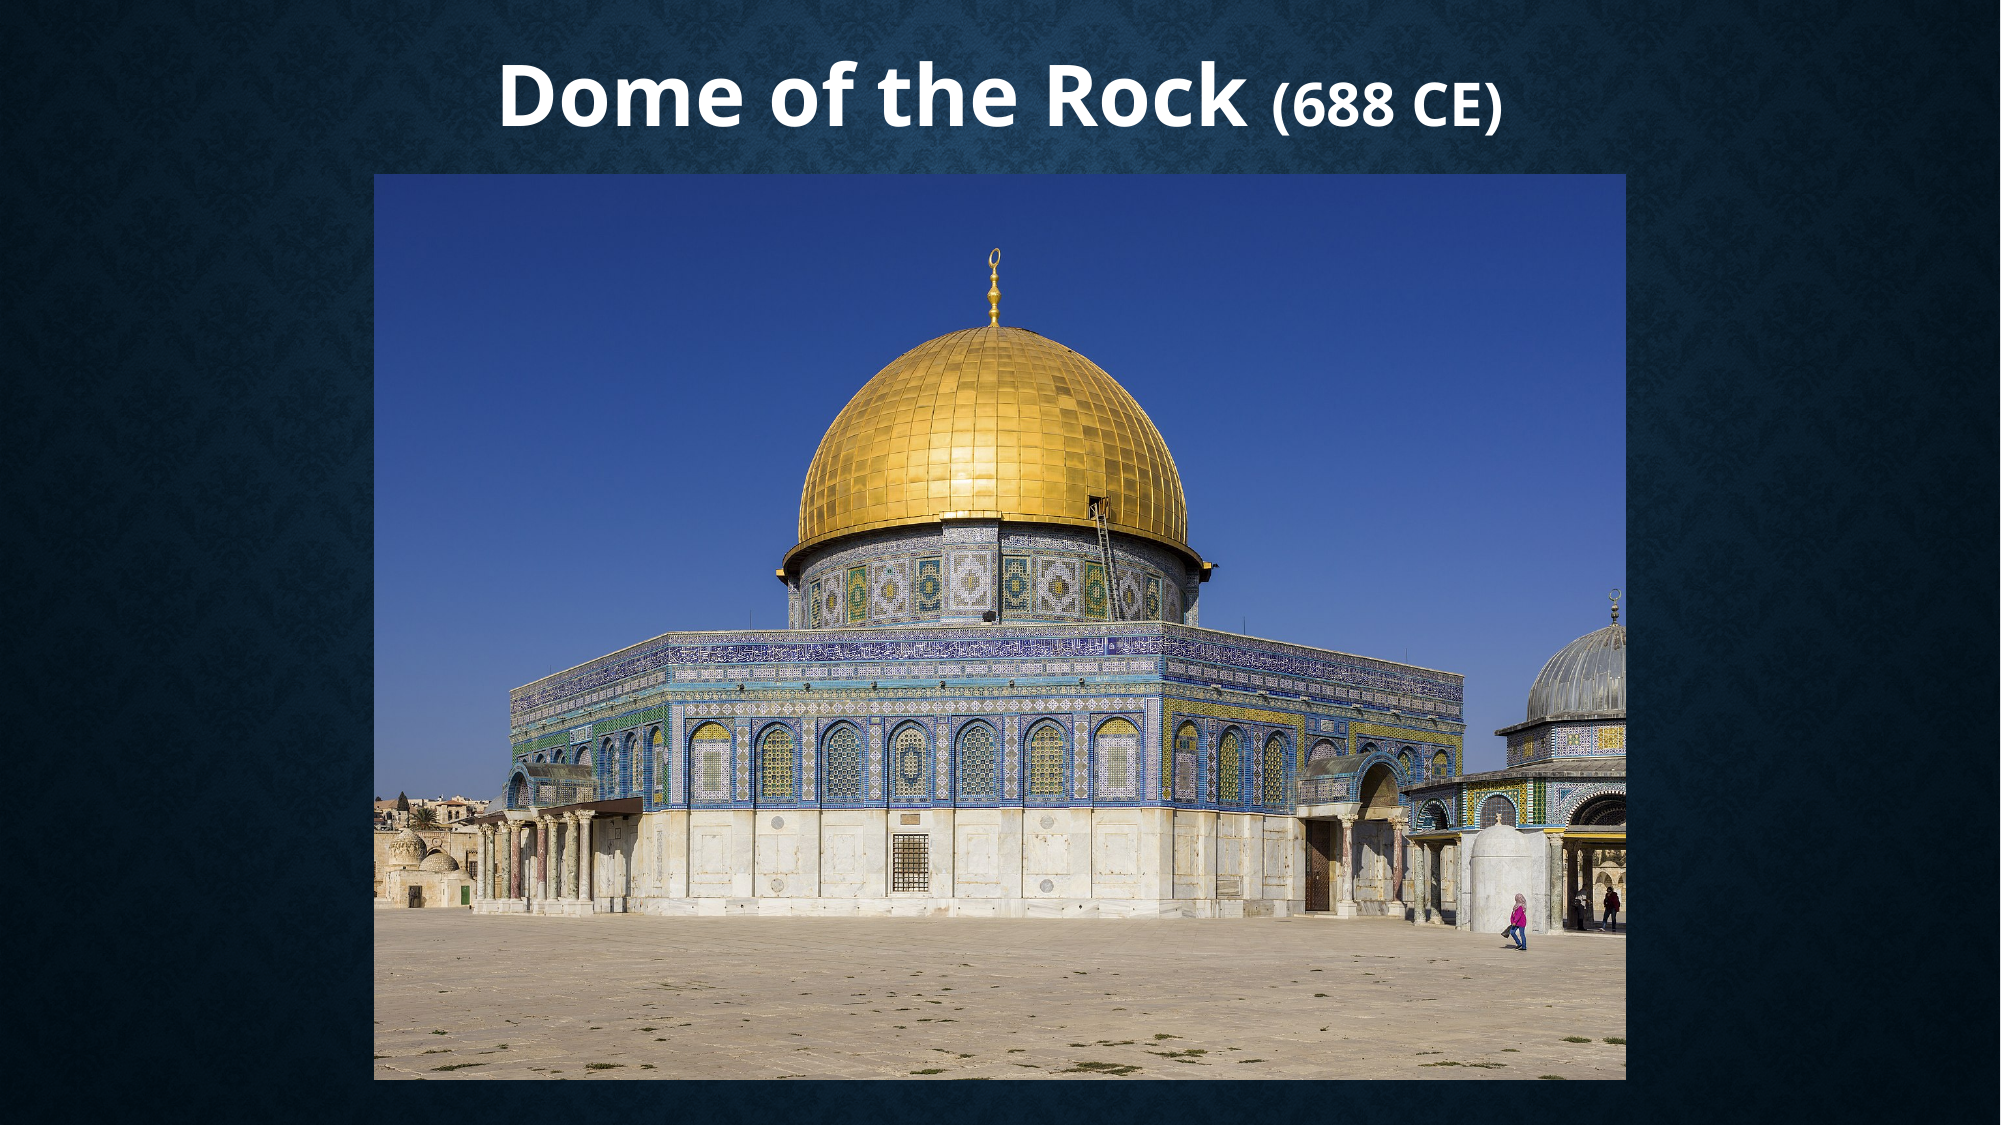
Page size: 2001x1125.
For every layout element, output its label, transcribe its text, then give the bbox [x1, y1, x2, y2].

text_box Dome of the Rock (688 CE) [315, 45, 1685, 339]
picture [373, 174, 1627, 1081]
